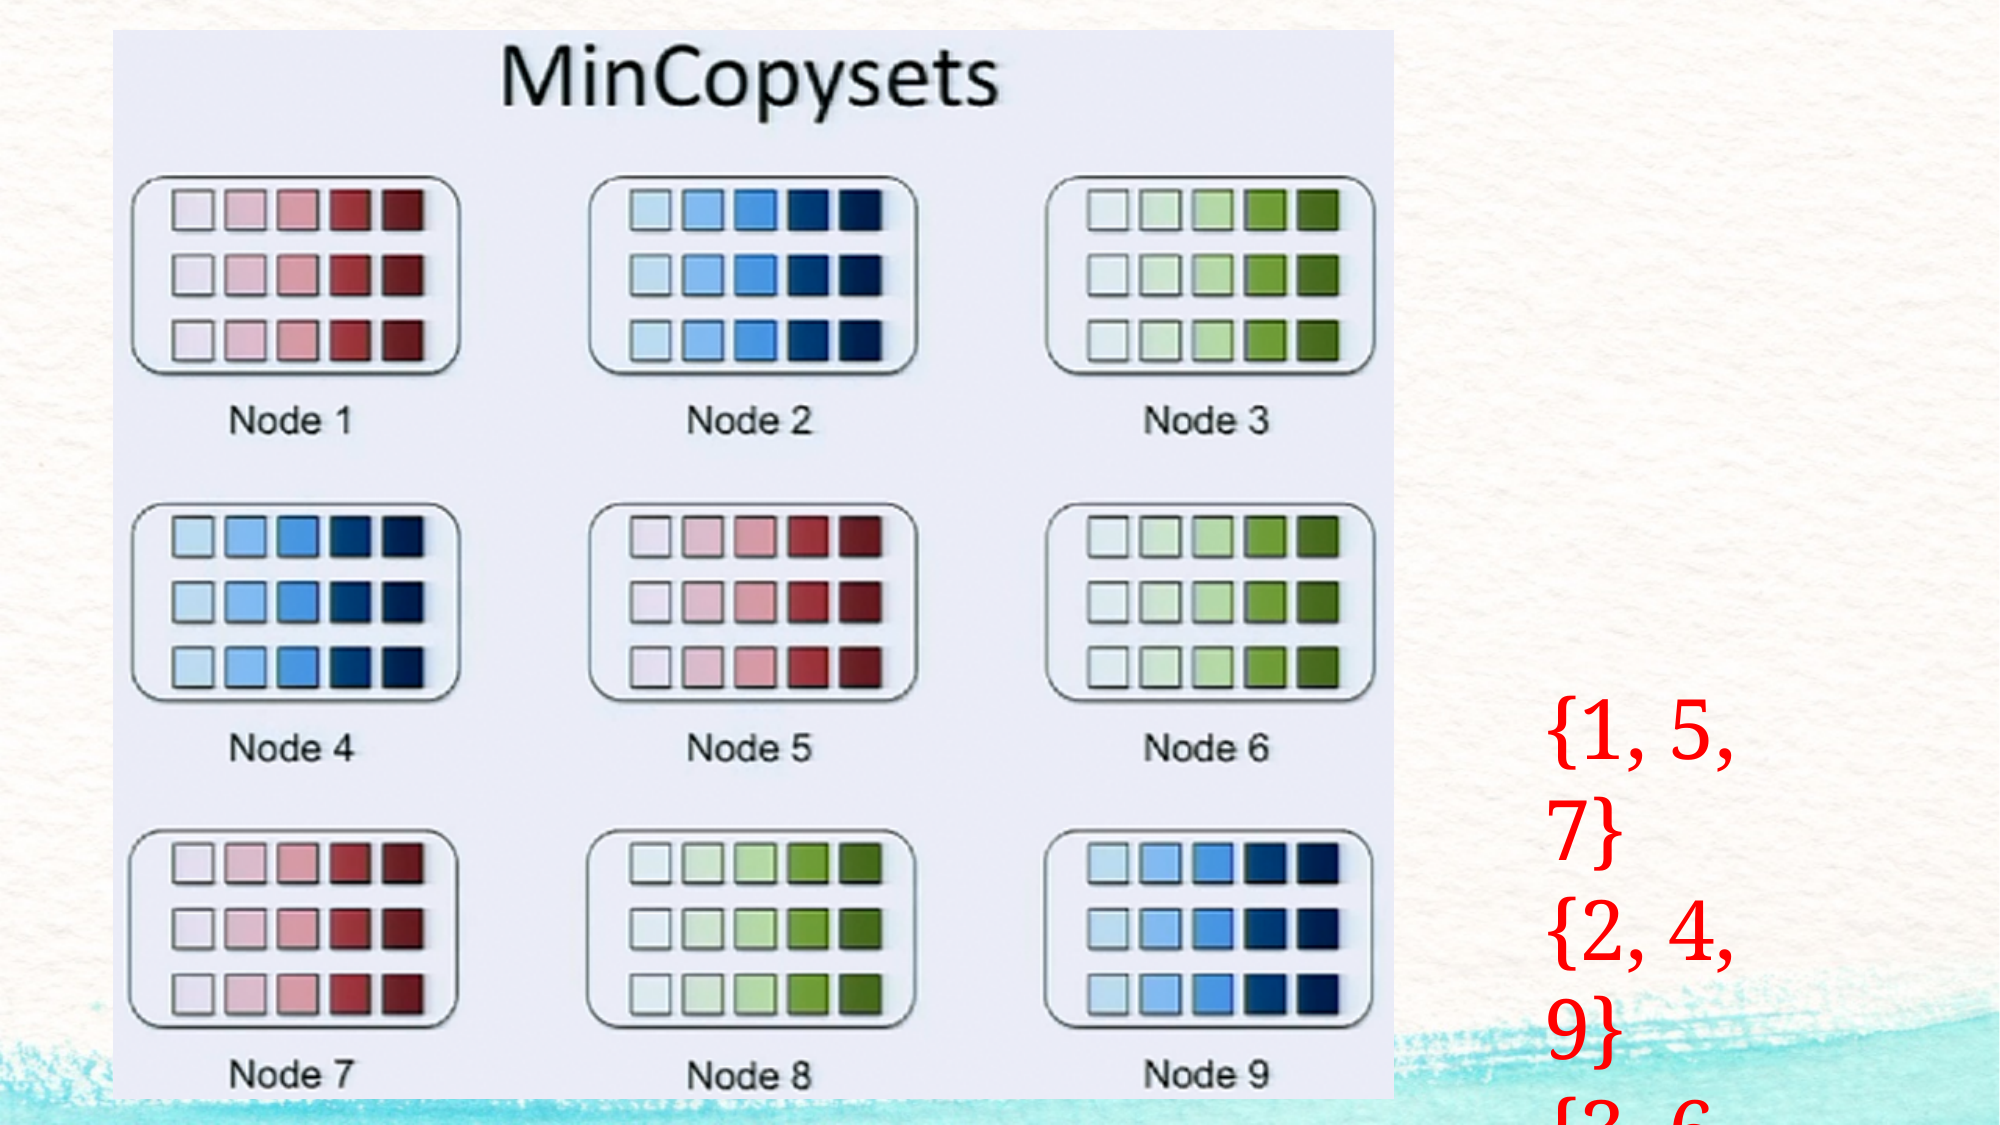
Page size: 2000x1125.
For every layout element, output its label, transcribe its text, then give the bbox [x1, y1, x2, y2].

text_box {1, 5, 7} {2, 4, 9} {3, 6, 8} [1529, 669, 1825, 1125]
picture [0, 0, 2000, 1125]
